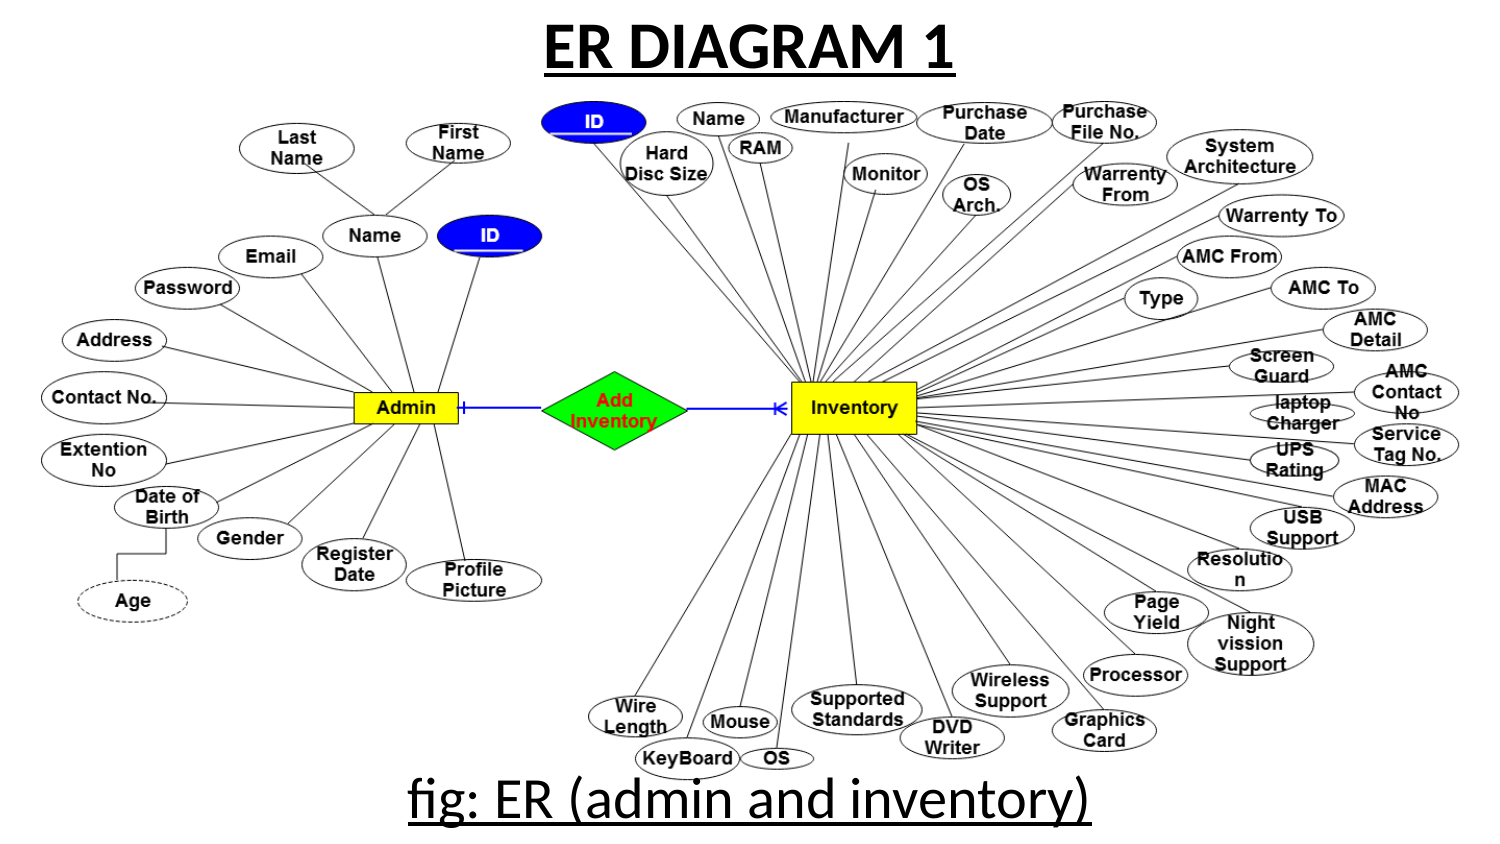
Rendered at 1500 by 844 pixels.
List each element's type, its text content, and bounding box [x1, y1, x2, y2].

title ER DIAGRAM 1 [0, 0, 1500, 84]
picture [40, 101, 1479, 800]
list fig: ER (admin and inventory) [0, 752, 1500, 844]
